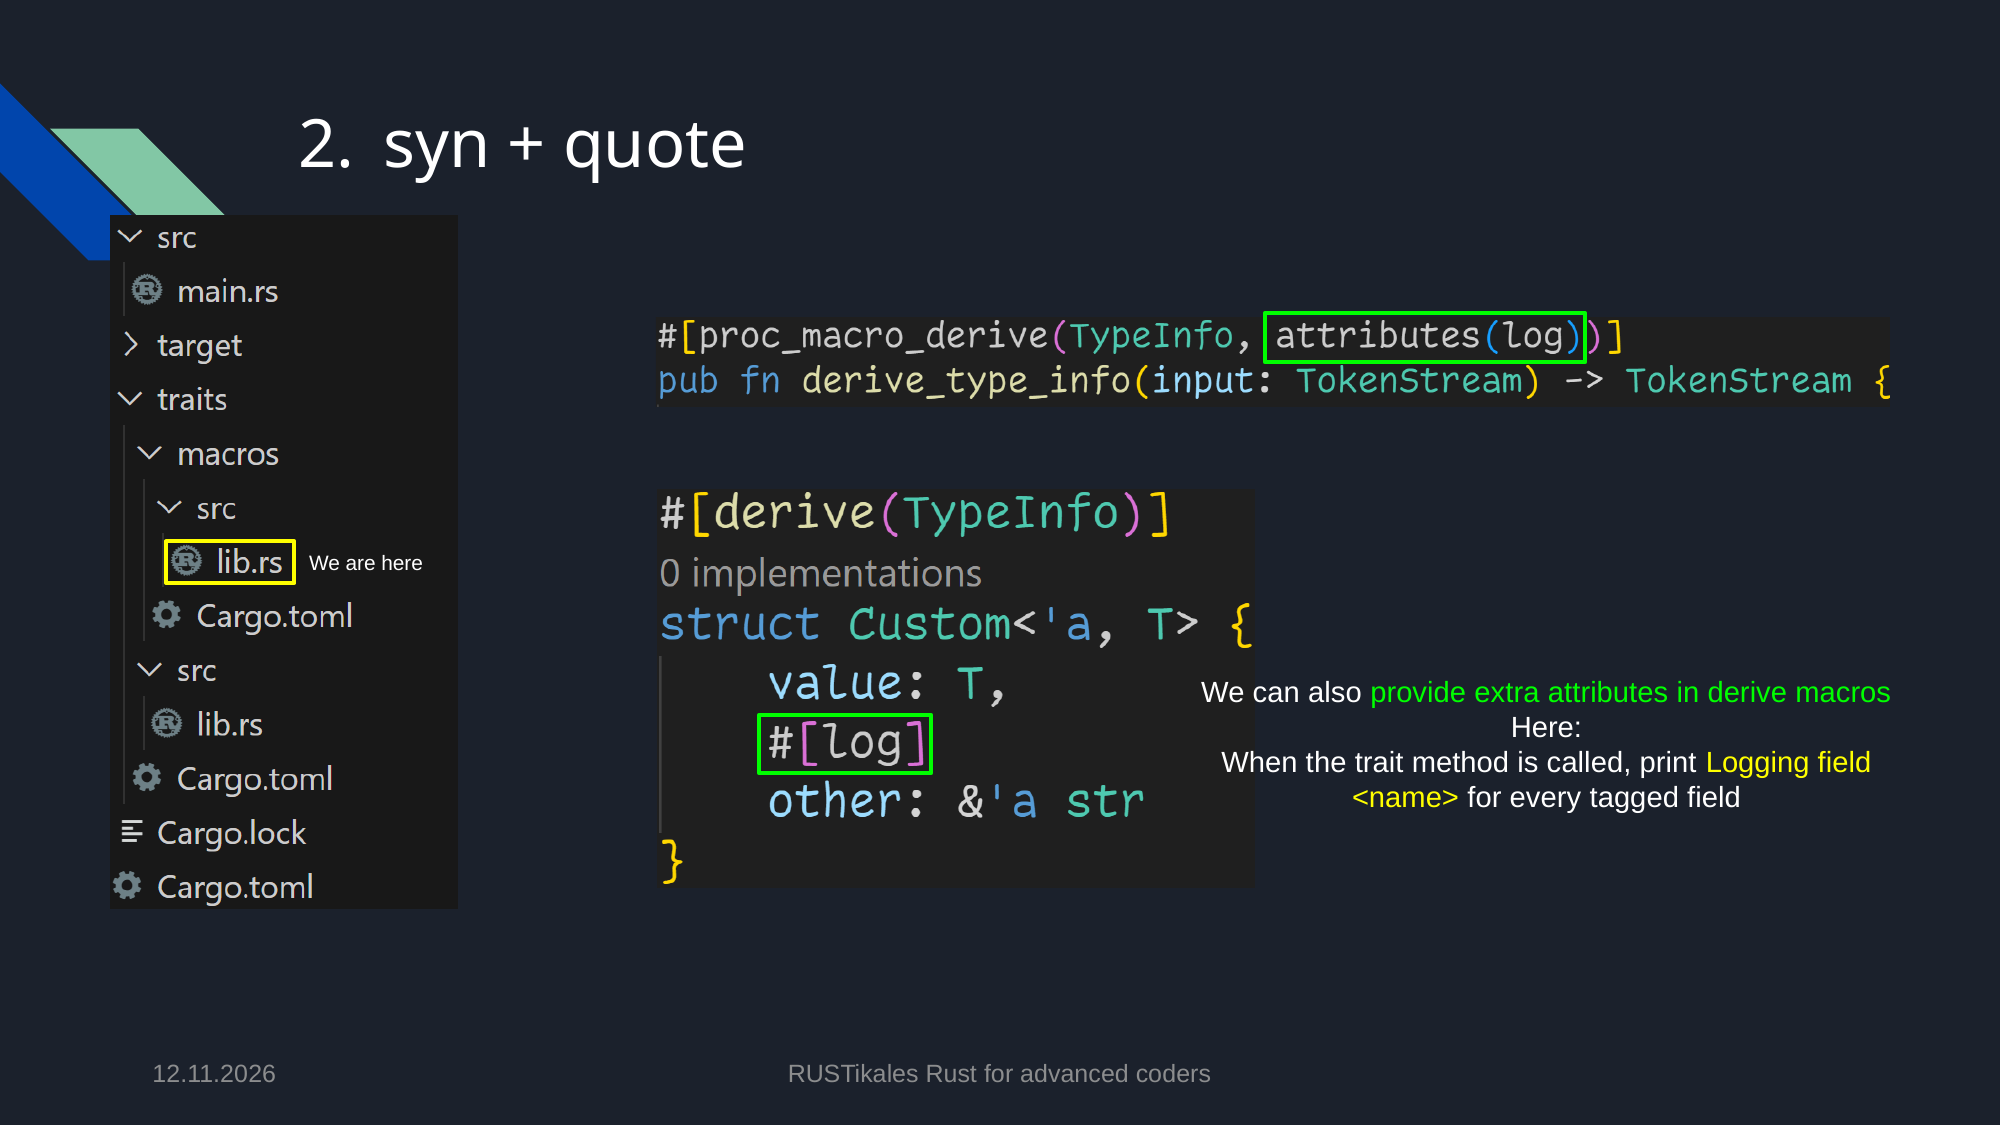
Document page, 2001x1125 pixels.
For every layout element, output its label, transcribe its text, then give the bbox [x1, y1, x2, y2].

picture [109, 215, 458, 910]
text_box We can also provide extra attributes in derive macros Here: When the trait method is called, print Logging field <name> for every tagged field [1260, 665, 1910, 821]
footer RUSTikales Rust for advanced coders [662, 1042, 1338, 1103]
title syn + quote [283, 86, 1824, 287]
picture [655, 317, 1891, 407]
text_box [1263, 311, 1587, 316]
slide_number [137, 1042, 588, 1103]
picture [656, 488, 1255, 888]
